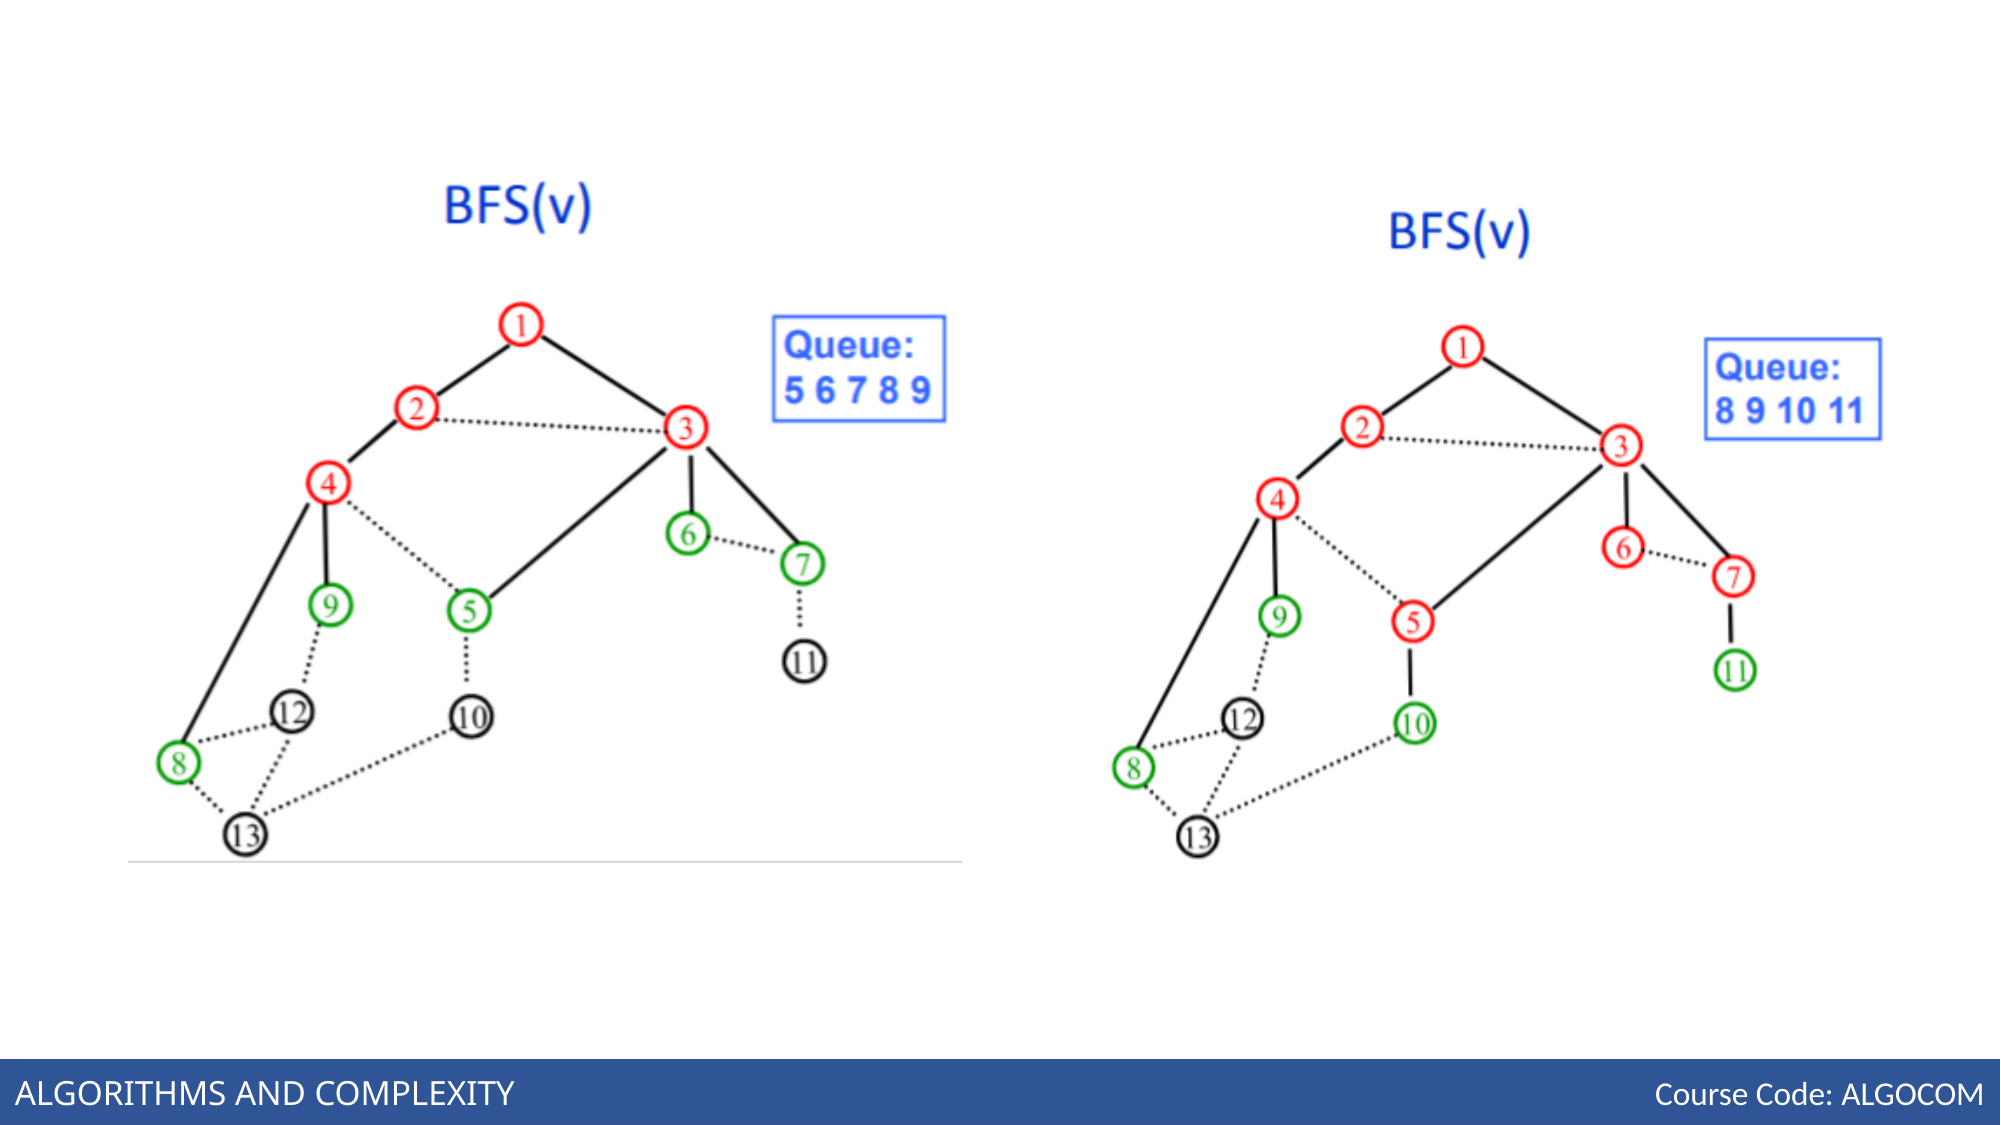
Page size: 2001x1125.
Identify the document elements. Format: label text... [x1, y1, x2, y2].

text_box ALGORITHMS AND COMPLEXITY [0, 1064, 595, 1120]
picture [1056, 184, 1891, 863]
text_box [0, 1059, 2000, 1125]
text_box Course Code: ALGOCOM [1516, 1064, 2000, 1120]
picture [128, 160, 962, 863]
